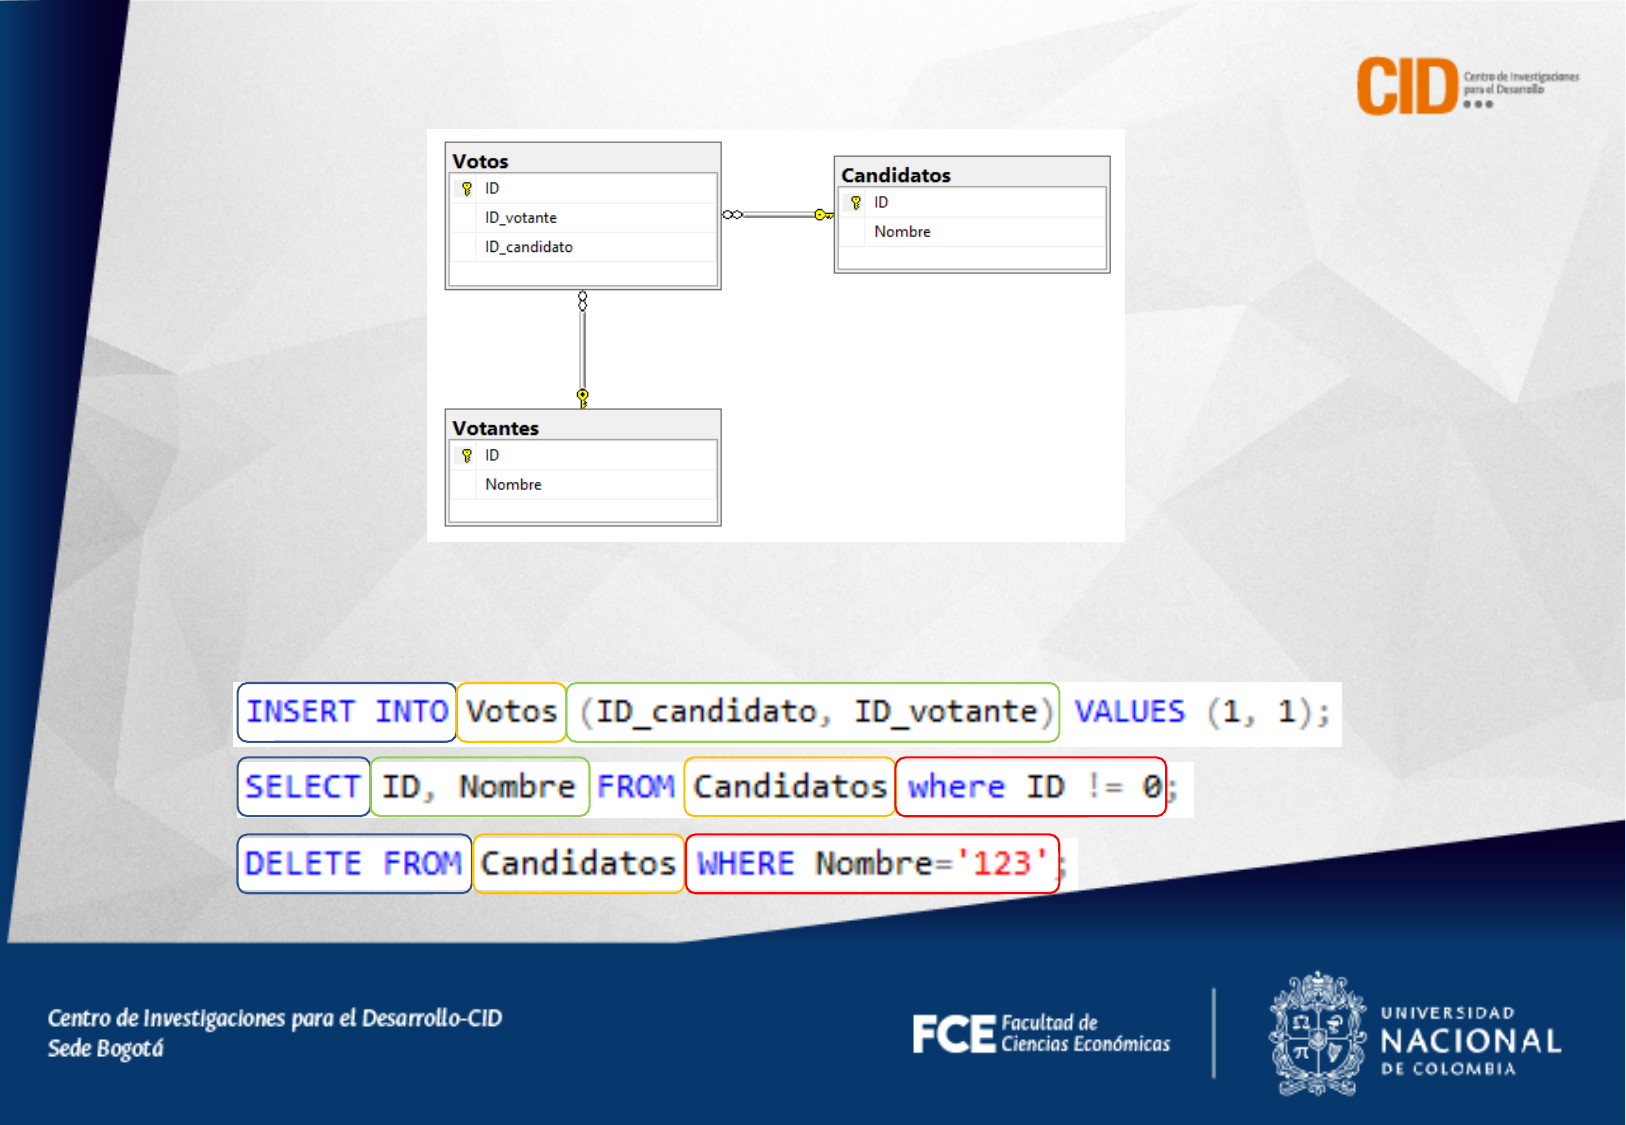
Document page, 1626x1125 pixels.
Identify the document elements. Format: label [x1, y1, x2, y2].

text_box [474, 833, 684, 838]
text_box [684, 756, 895, 762]
text_box [370, 756, 590, 762]
picture [0, 0, 1626, 1125]
text_box [895, 756, 1166, 762]
text_box [238, 833, 471, 838]
text_box [238, 890, 471, 895]
text_box [687, 890, 1058, 895]
text_box [686, 833, 1059, 838]
text_box [474, 890, 683, 895]
text_box [237, 756, 370, 762]
